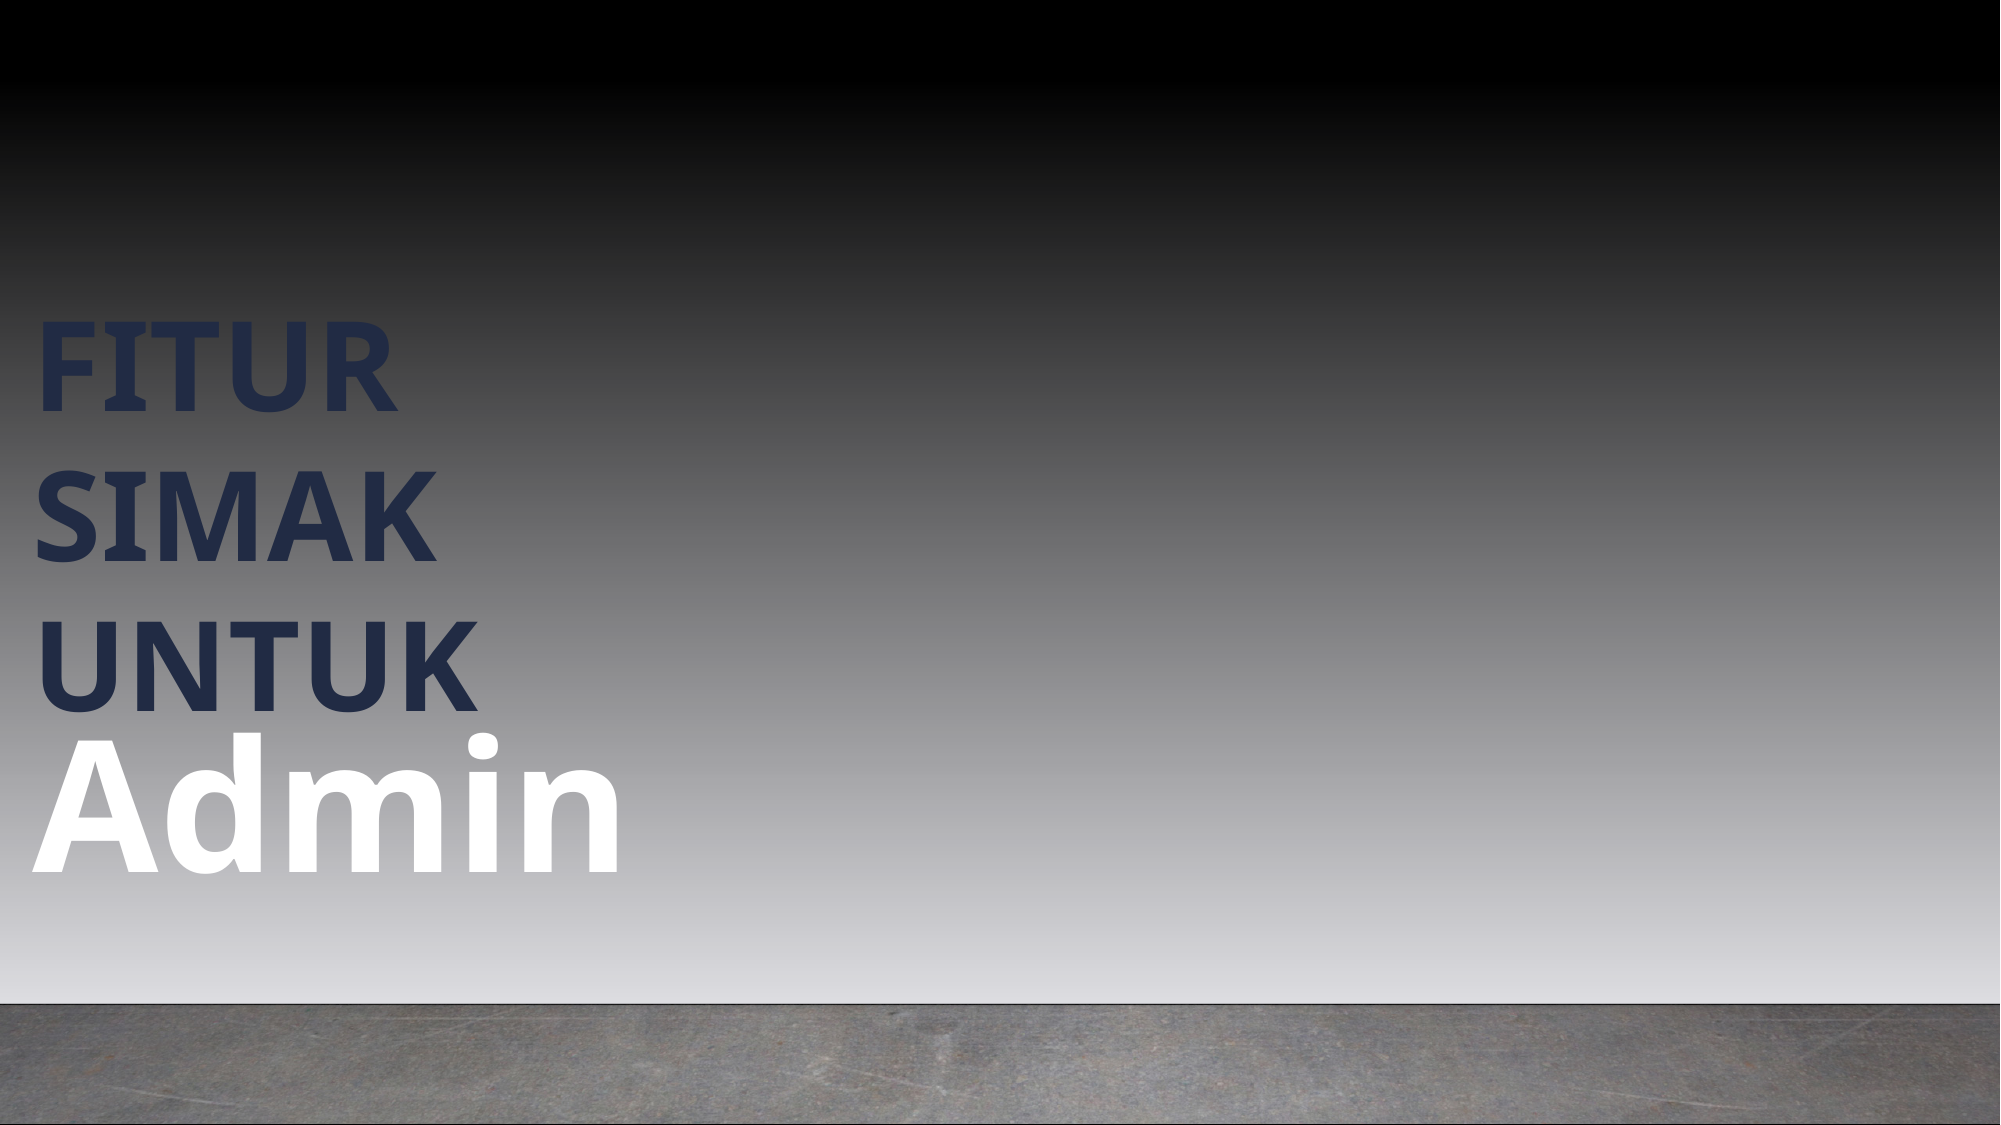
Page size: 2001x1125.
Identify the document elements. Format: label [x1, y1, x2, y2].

picture [0, 1004, 2000, 1124]
text_box [17, 276, 731, 919]
